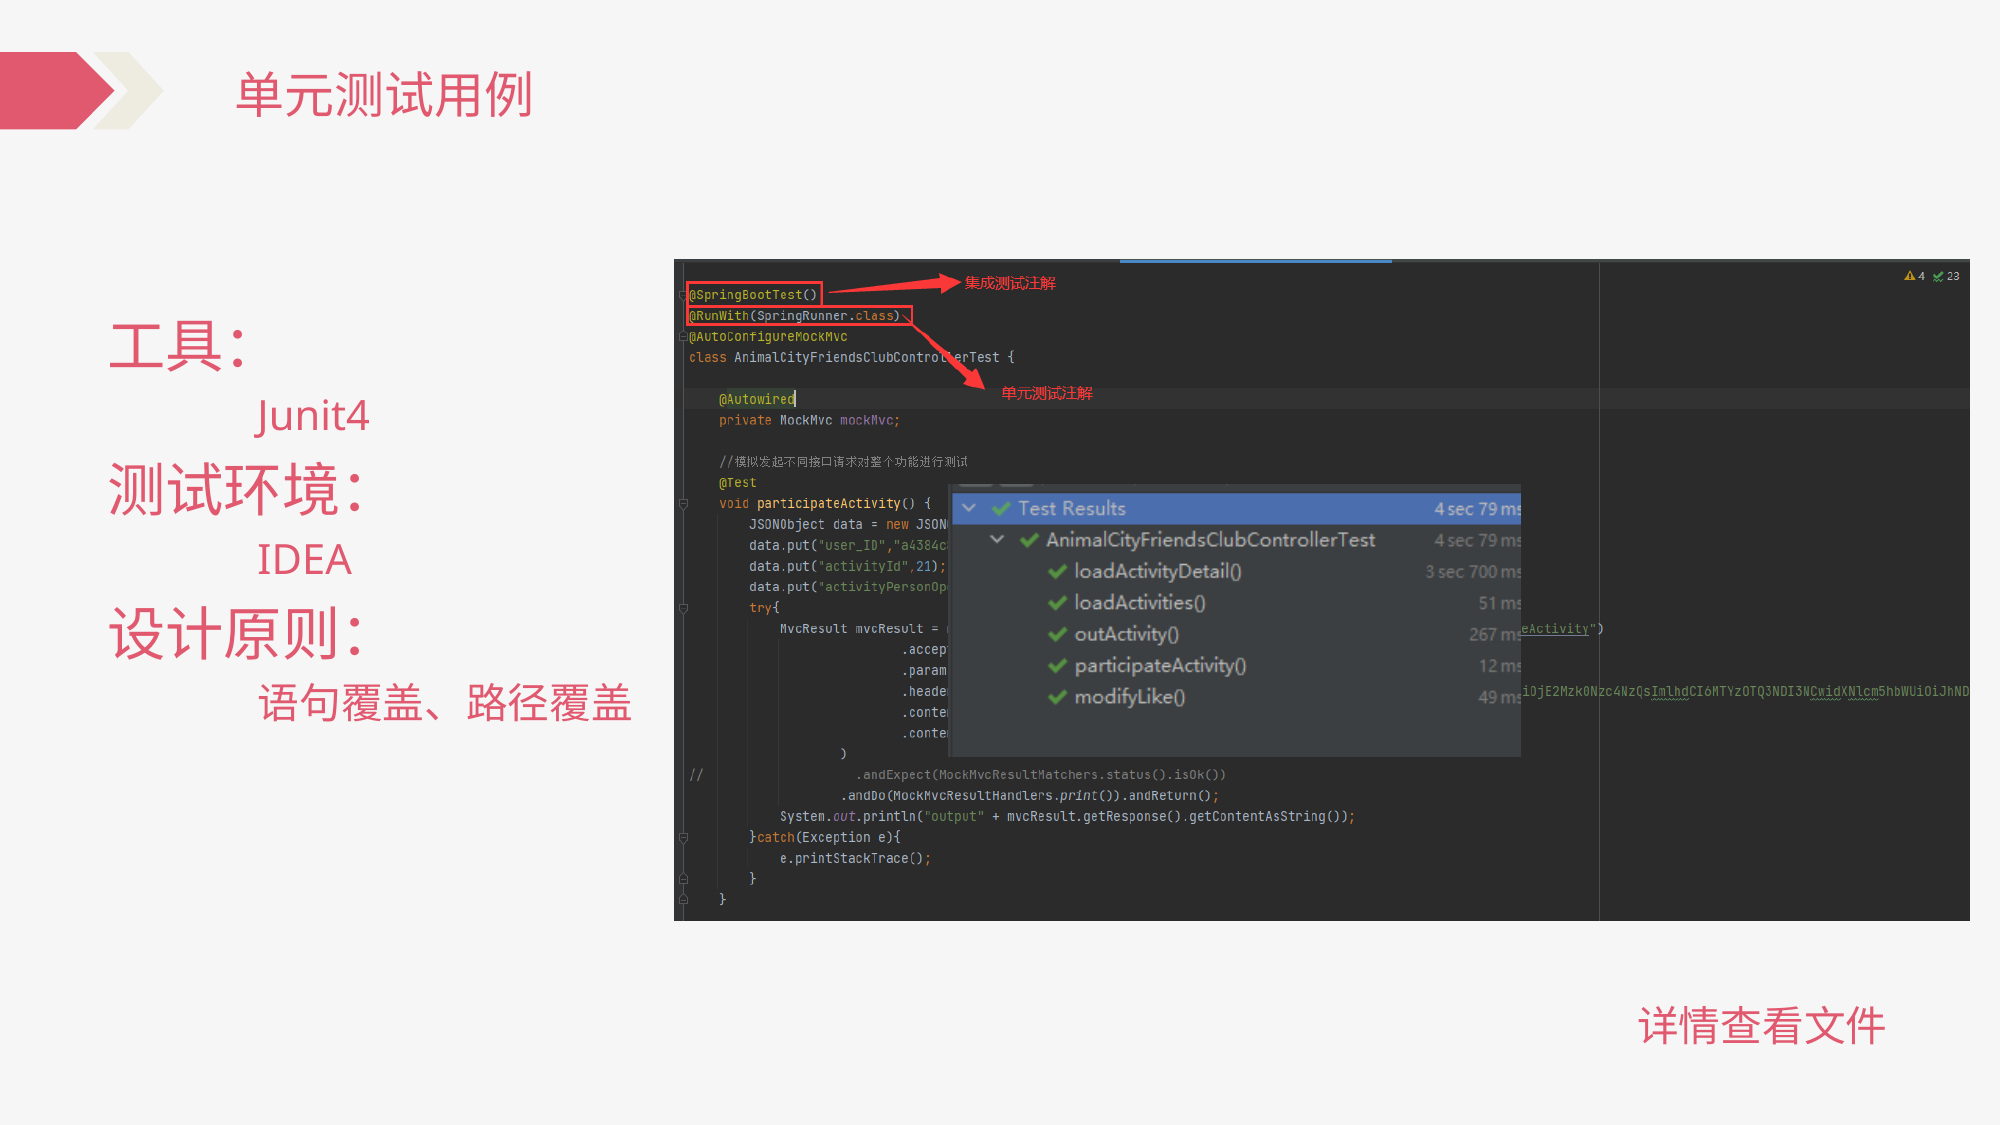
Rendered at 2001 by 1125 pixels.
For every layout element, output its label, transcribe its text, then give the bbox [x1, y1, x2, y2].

picture [674, 259, 1970, 921]
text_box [195, 44, 770, 132]
text_box 详情查看文件 [1622, 992, 1935, 1058]
text_box 工具： Junit4 测试环境： IDEA 设计原则： 语句覆盖、路径覆盖 [92, 287, 674, 795]
